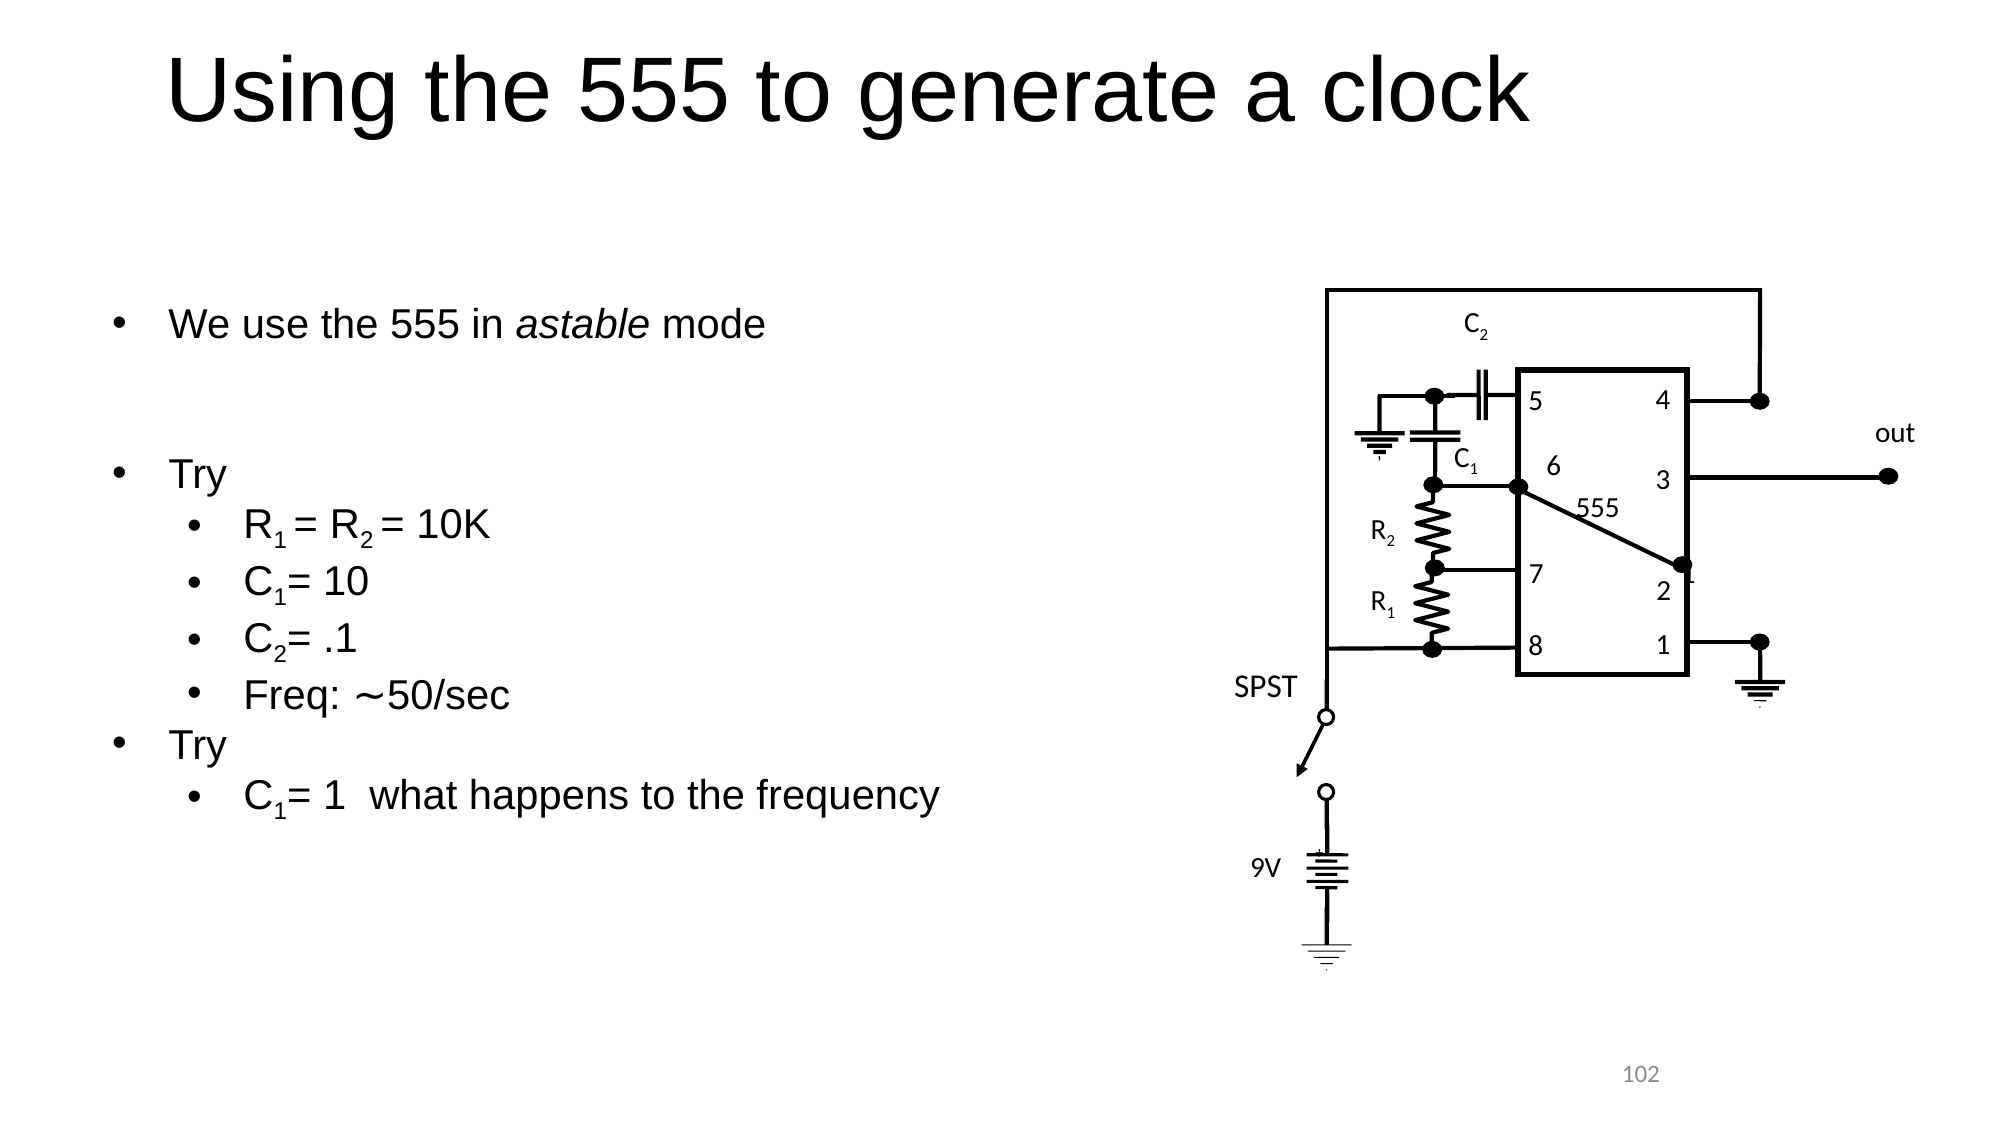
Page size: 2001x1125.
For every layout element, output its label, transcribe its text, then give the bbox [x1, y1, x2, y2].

slide_number 102 [1325, 1042, 1675, 1103]
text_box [1218, 287, 1953, 970]
title Using the 555 to generate a clock [150, 22, 1932, 162]
